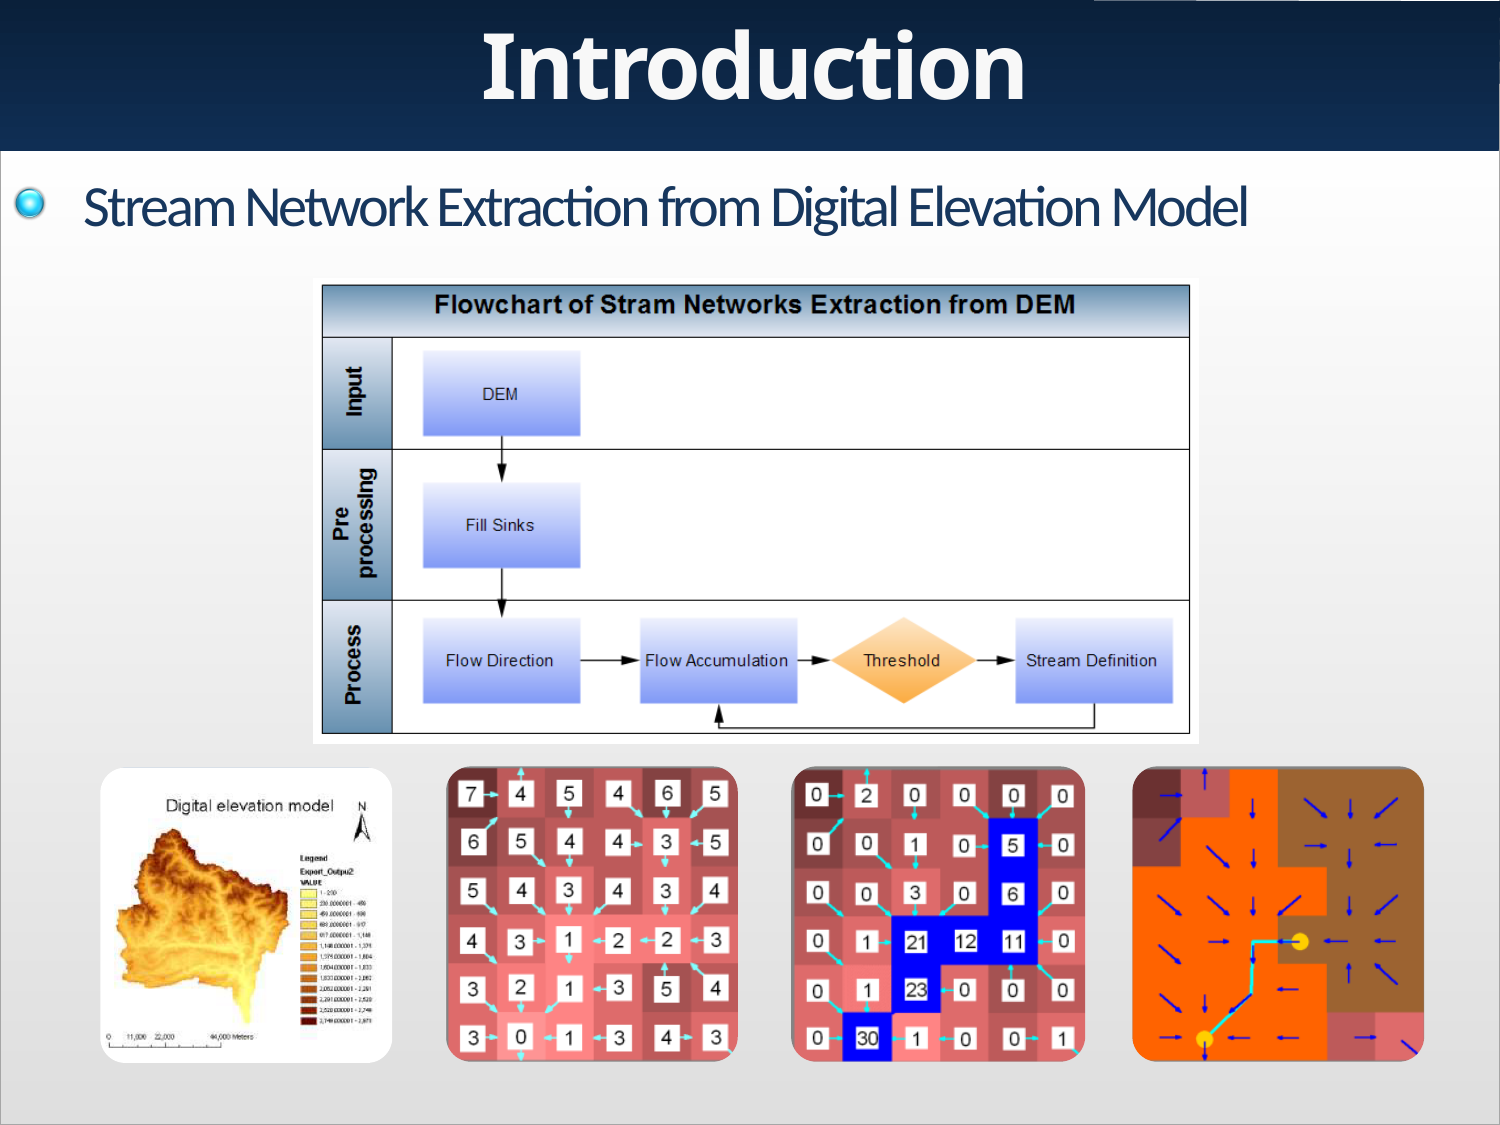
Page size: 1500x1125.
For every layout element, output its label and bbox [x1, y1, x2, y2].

text_box [0, 0, 1500, 1125]
picture [313, 278, 1199, 744]
picture [100, 767, 393, 1064]
picture [445, 766, 738, 1062]
picture [790, 766, 1086, 1062]
picture [1132, 766, 1425, 1062]
